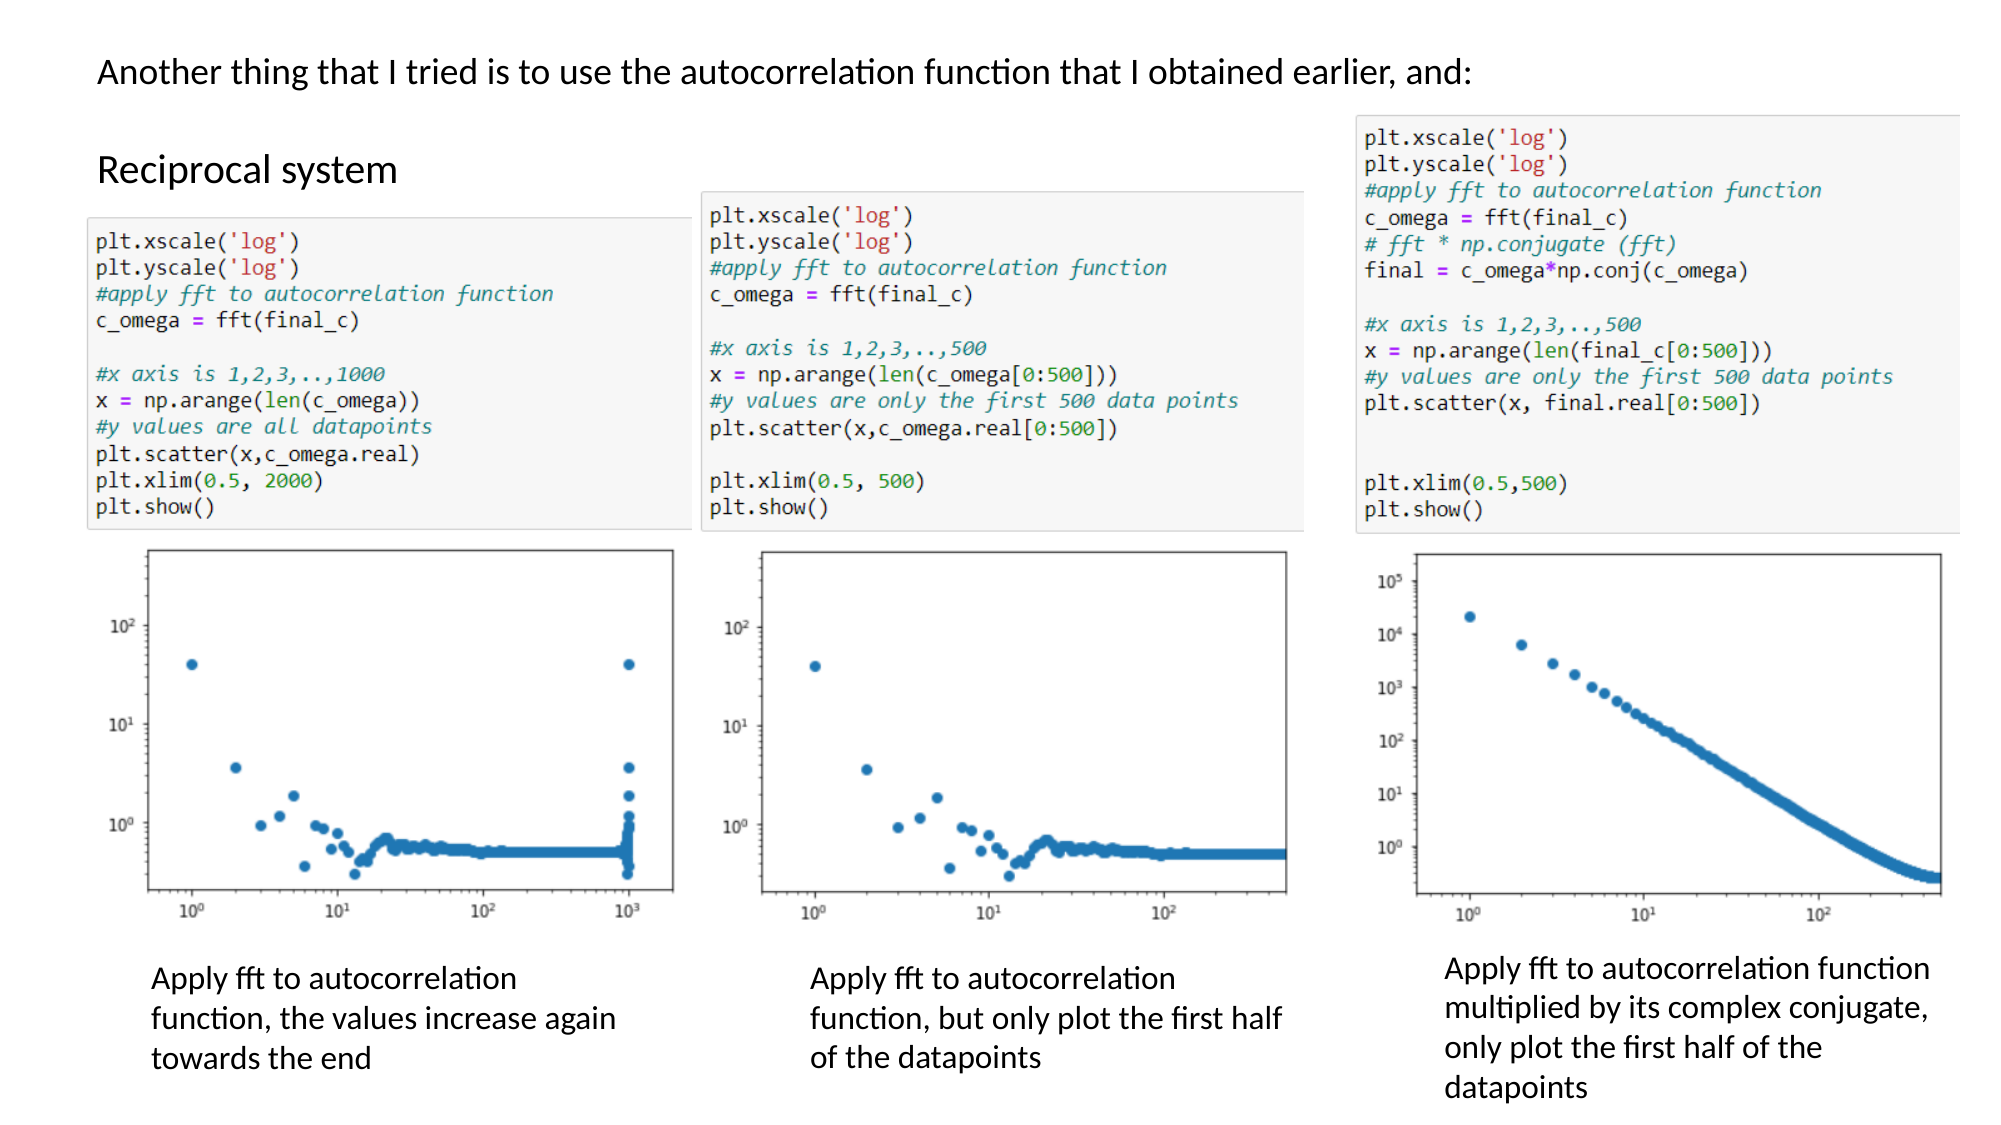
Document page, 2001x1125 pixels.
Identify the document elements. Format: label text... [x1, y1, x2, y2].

text_box Apply fft to autocorrelation function multiplied by its complex conjugate, only plot the first half of the datapoints [1429, 938, 1987, 1113]
text_box Apply fft to autocorrelation function, the values increase again towards the end [136, 948, 644, 1084]
picture [82, 211, 692, 938]
text_box Another thing that I tried is to use the autocorrelation function that I obtained earlier, and: [82, 39, 1829, 100]
picture [1347, 110, 1960, 938]
text_box Reciprocal system [82, 134, 593, 200]
text_box Apply fft to autocorrelation function, but only plot the first half of the datapoints [795, 948, 1302, 1083]
picture [696, 185, 1304, 940]
